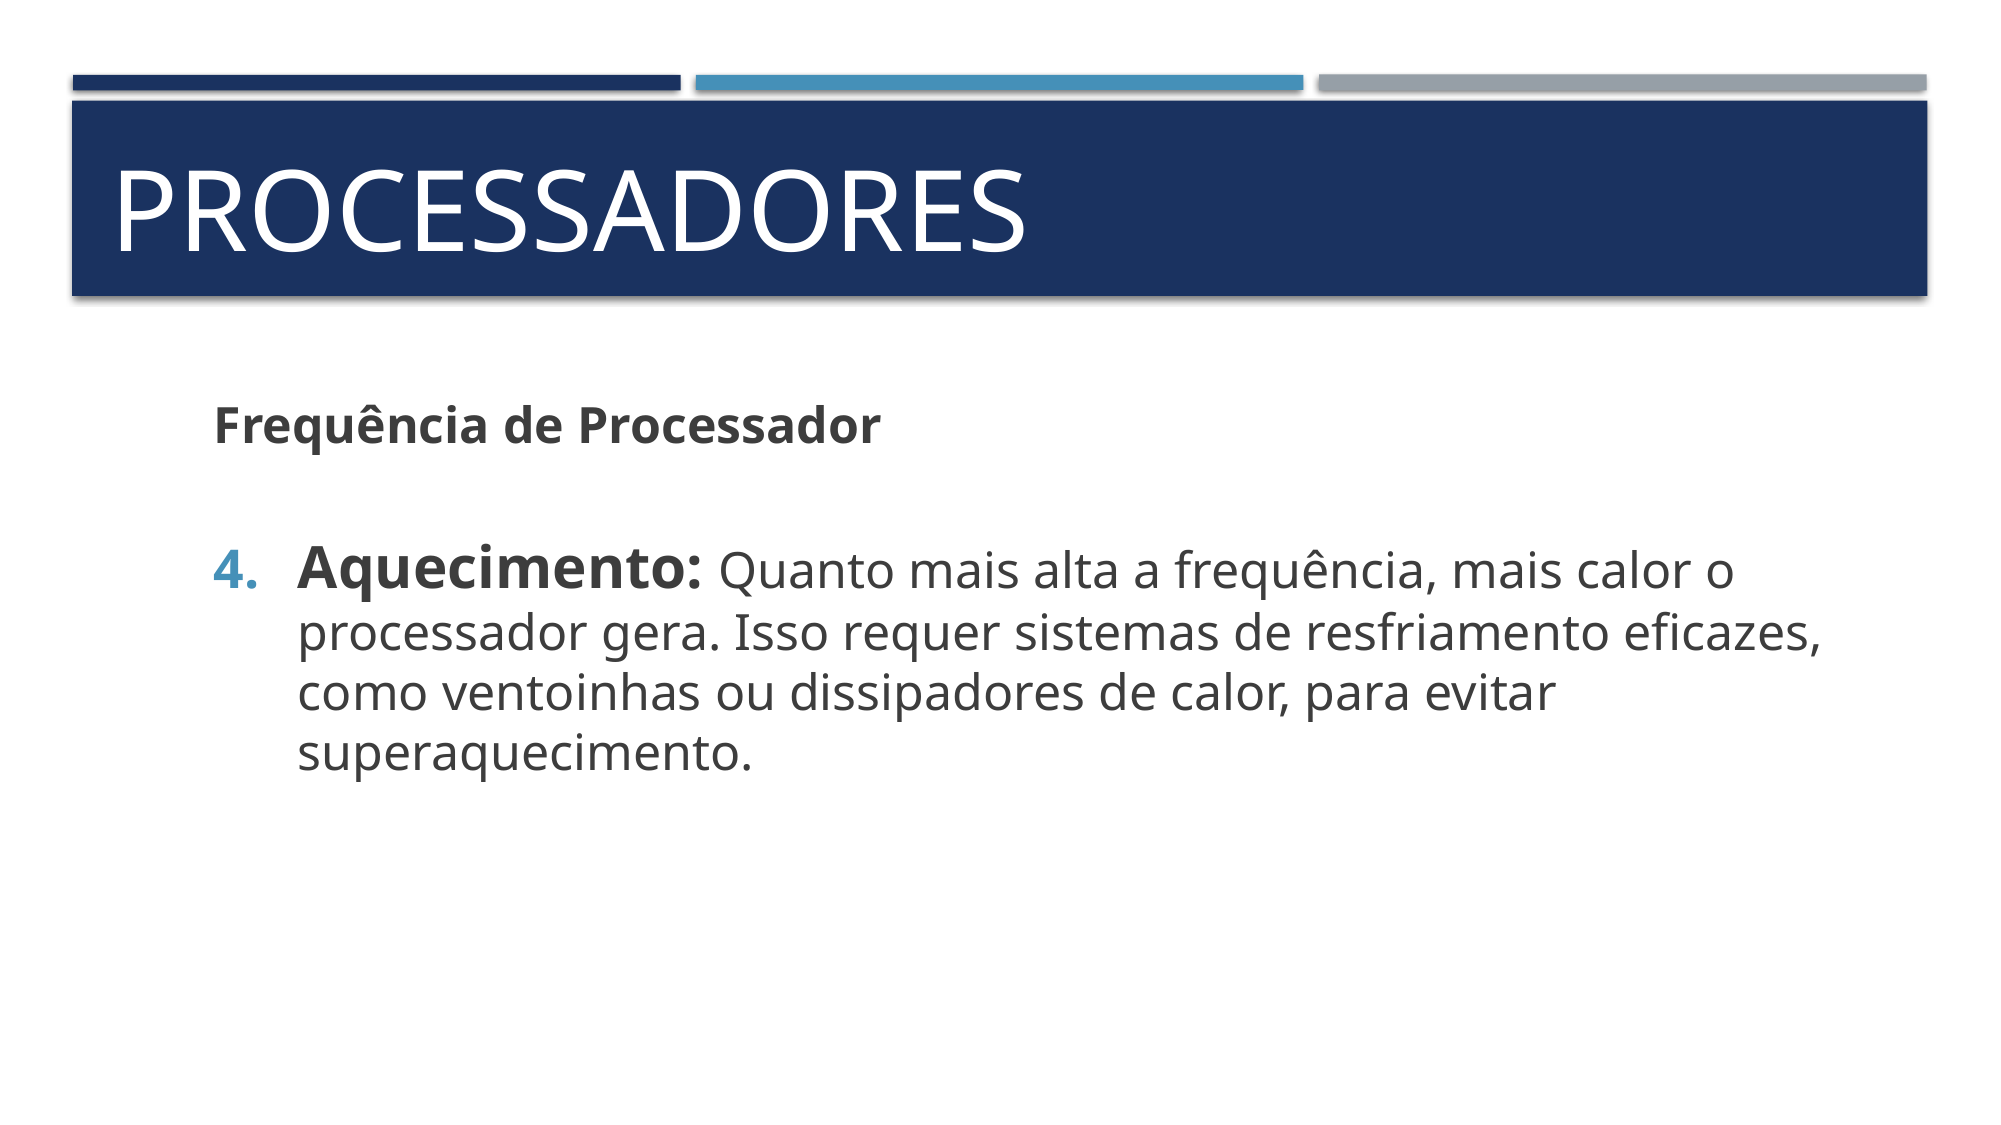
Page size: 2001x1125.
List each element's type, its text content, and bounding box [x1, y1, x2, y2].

title processadores [95, 115, 1905, 282]
list Frequência de Processador Aquecimento: Quanto mais alta a frequência, mais calor o processador gera. Isso requer sistemas de resfriamento eficazes, como ventoinhas ou dissipadores de calor, para evitar superaquecimento. [198, 385, 1840, 989]
